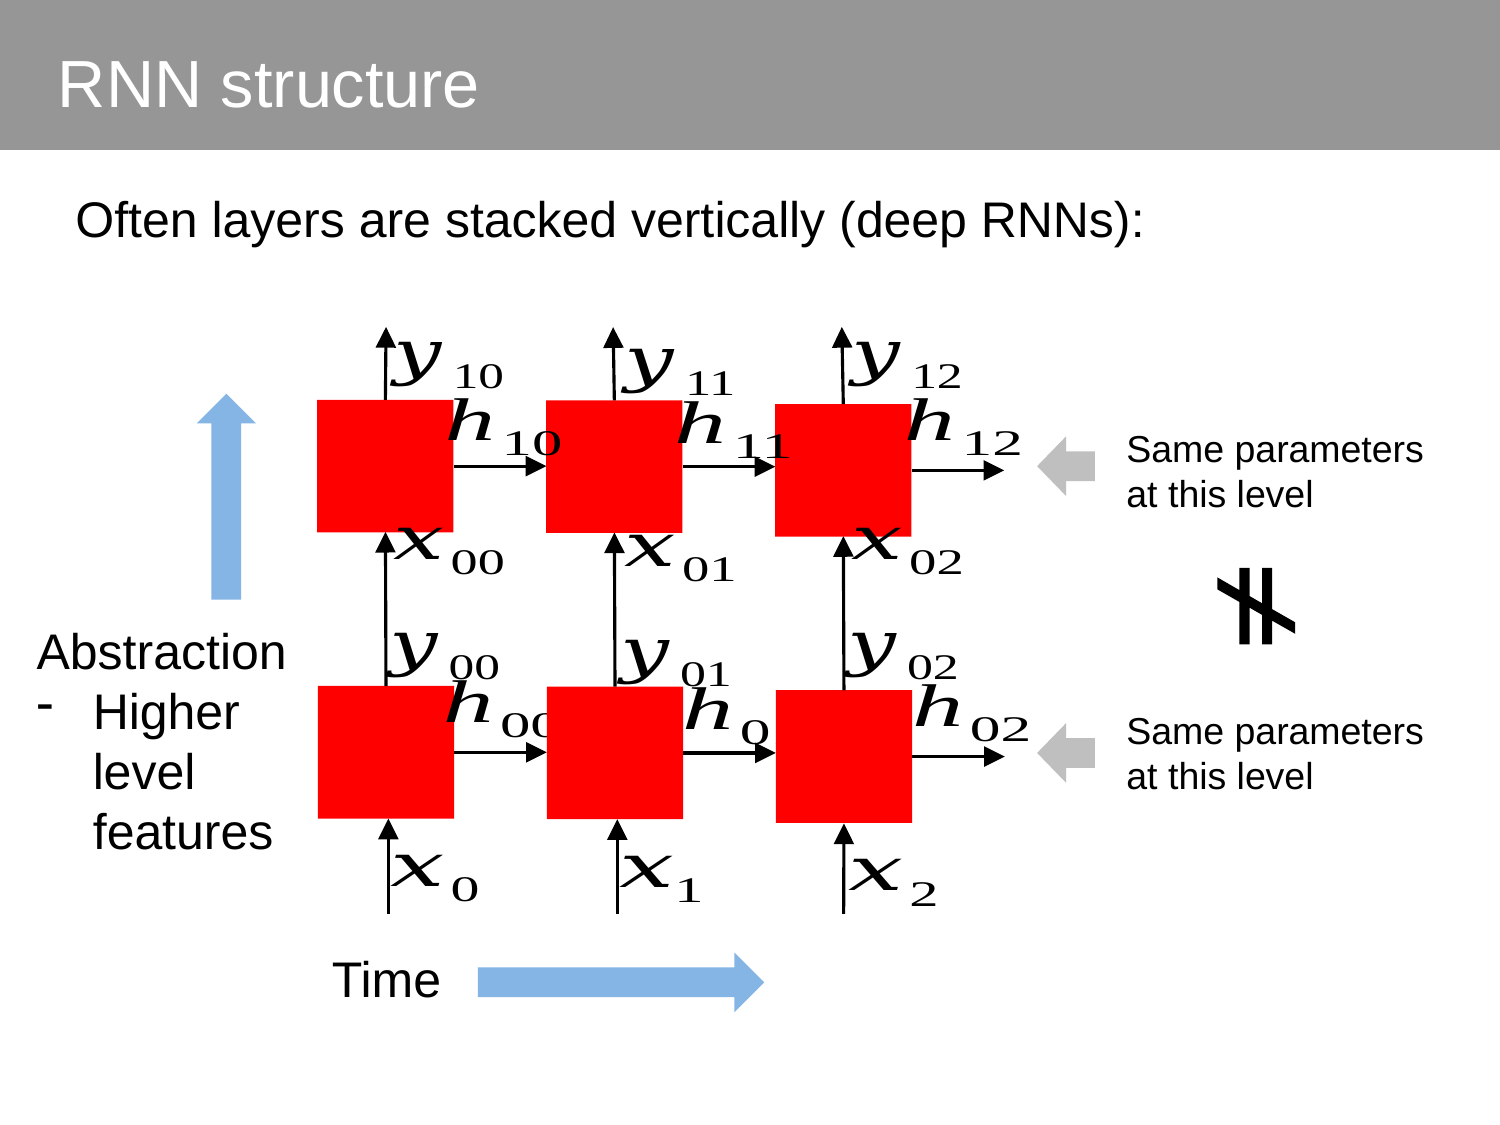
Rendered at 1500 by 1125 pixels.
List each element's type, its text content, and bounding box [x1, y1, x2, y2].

text_box Often layers are stacked vertically (deep RNNs): [60, 172, 1452, 1054]
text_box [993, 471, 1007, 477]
text_box v [384, 398, 393, 404]
text_box test image [687, 755, 755, 759]
text_box [1034, 721, 1097, 785]
text_box test image [916, 758, 984, 763]
text_box [315, 398, 456, 535]
text_box [773, 402, 914, 539]
text_box Same parameters at this level [1111, 417, 1450, 523]
text_box Abstraction Higher level features [21, 611, 302, 867]
text_box test image [915, 472, 983, 477]
text_box [544, 398, 685, 535]
text_box test image [390, 840, 395, 916]
text_box test image [458, 754, 526, 759]
text_box [475, 950, 767, 1015]
text_box test image [618, 840, 624, 917]
text_box [194, 391, 259, 602]
text_box [545, 684, 685, 821]
text_box test image [457, 468, 525, 472]
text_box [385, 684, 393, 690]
text_box Same parameters at this level [1111, 699, 1450, 805]
text_box test image [843, 845, 849, 916]
text_box test image [686, 468, 754, 473]
text_box [316, 684, 456, 821]
text_box [774, 688, 914, 825]
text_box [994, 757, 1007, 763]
text_box Time [317, 940, 457, 1015]
text_box RNN structure [42, 25, 1257, 159]
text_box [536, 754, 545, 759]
text_box [1034, 434, 1097, 498]
text_box  [1187, 541, 1352, 671]
